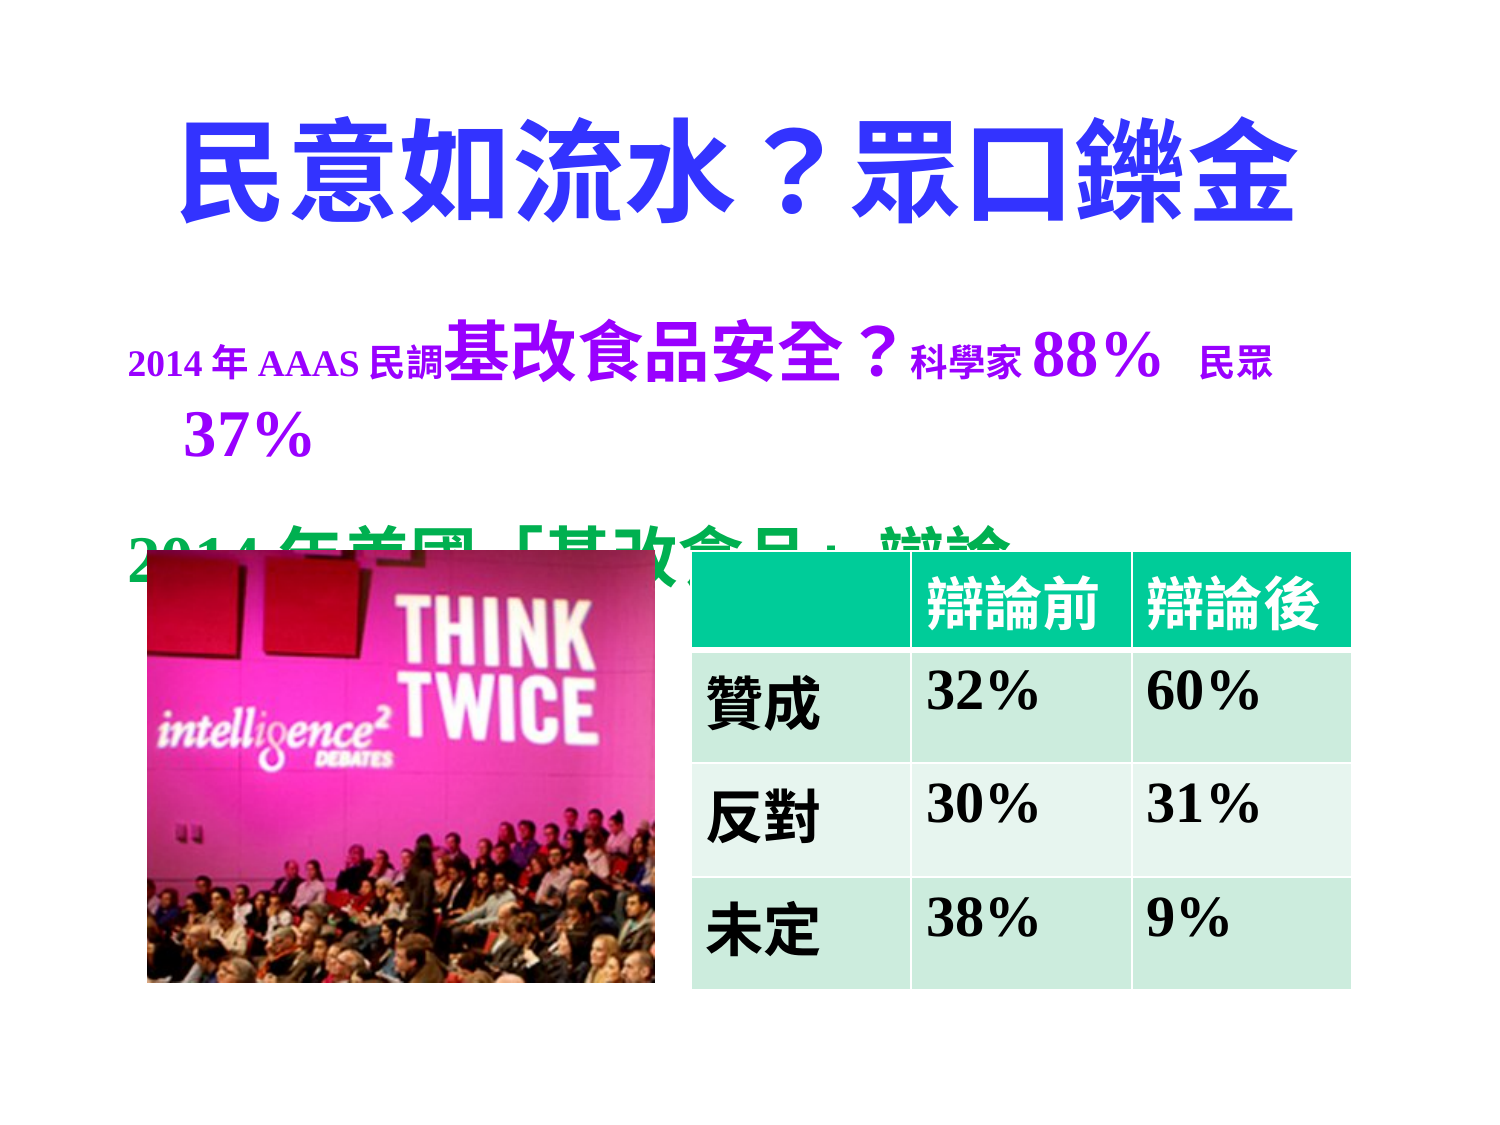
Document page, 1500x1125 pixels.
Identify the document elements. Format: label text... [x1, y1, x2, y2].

table_cell 60% [1133, 653, 1351, 762]
table_header 辯論後 [1133, 552, 1351, 647]
table_header [692, 552, 910, 647]
table_cell 未定 [692, 878, 910, 989]
table_cell 贊成 [692, 653, 910, 762]
table_header 辯論前 [912, 552, 1131, 647]
list 2014年AAAS民調基改食品安全？科學家88% 民眾37% 2014年美國「基改食品」辯論 [112, 302, 1388, 1000]
table_cell 反對 [692, 764, 910, 876]
table_cell 32% [912, 653, 1131, 762]
table_cell 9% [1133, 878, 1351, 989]
table_cell 30% [912, 764, 1131, 876]
table_cell 38% [912, 878, 1131, 989]
table_cell 31% [1133, 764, 1351, 876]
title 民意如流水？眾口鑠金 [112, 125, 1388, 291]
picture [147, 550, 655, 984]
